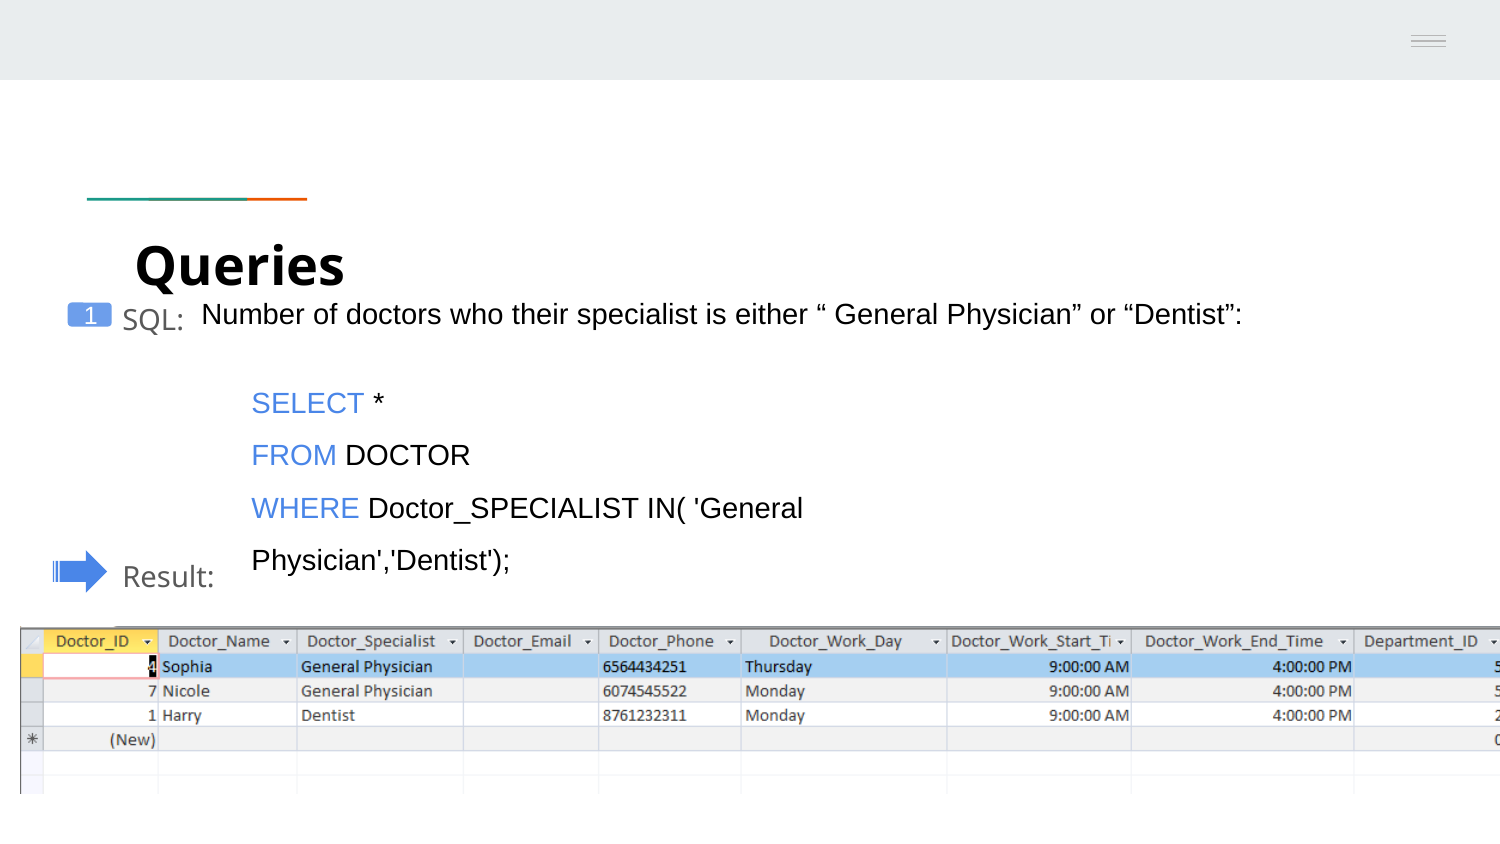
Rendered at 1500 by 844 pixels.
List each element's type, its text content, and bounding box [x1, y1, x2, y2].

list SQL: [107, 280, 186, 349]
picture [19, 625, 1500, 794]
text_box Number of doctors who their specialist is either “ General Physician” or “Dentist”: [186, 280, 1289, 392]
text_box SELECT * FROM DOCTOR WHERE Doctor_SPECIALIST IN( 'General Physician','Dentist'); [236, 392, 1087, 530]
title Queries [119, 216, 1381, 305]
list Result: [107, 537, 287, 606]
text_box 1 [67, 302, 112, 327]
text_box [52, 550, 107, 593]
